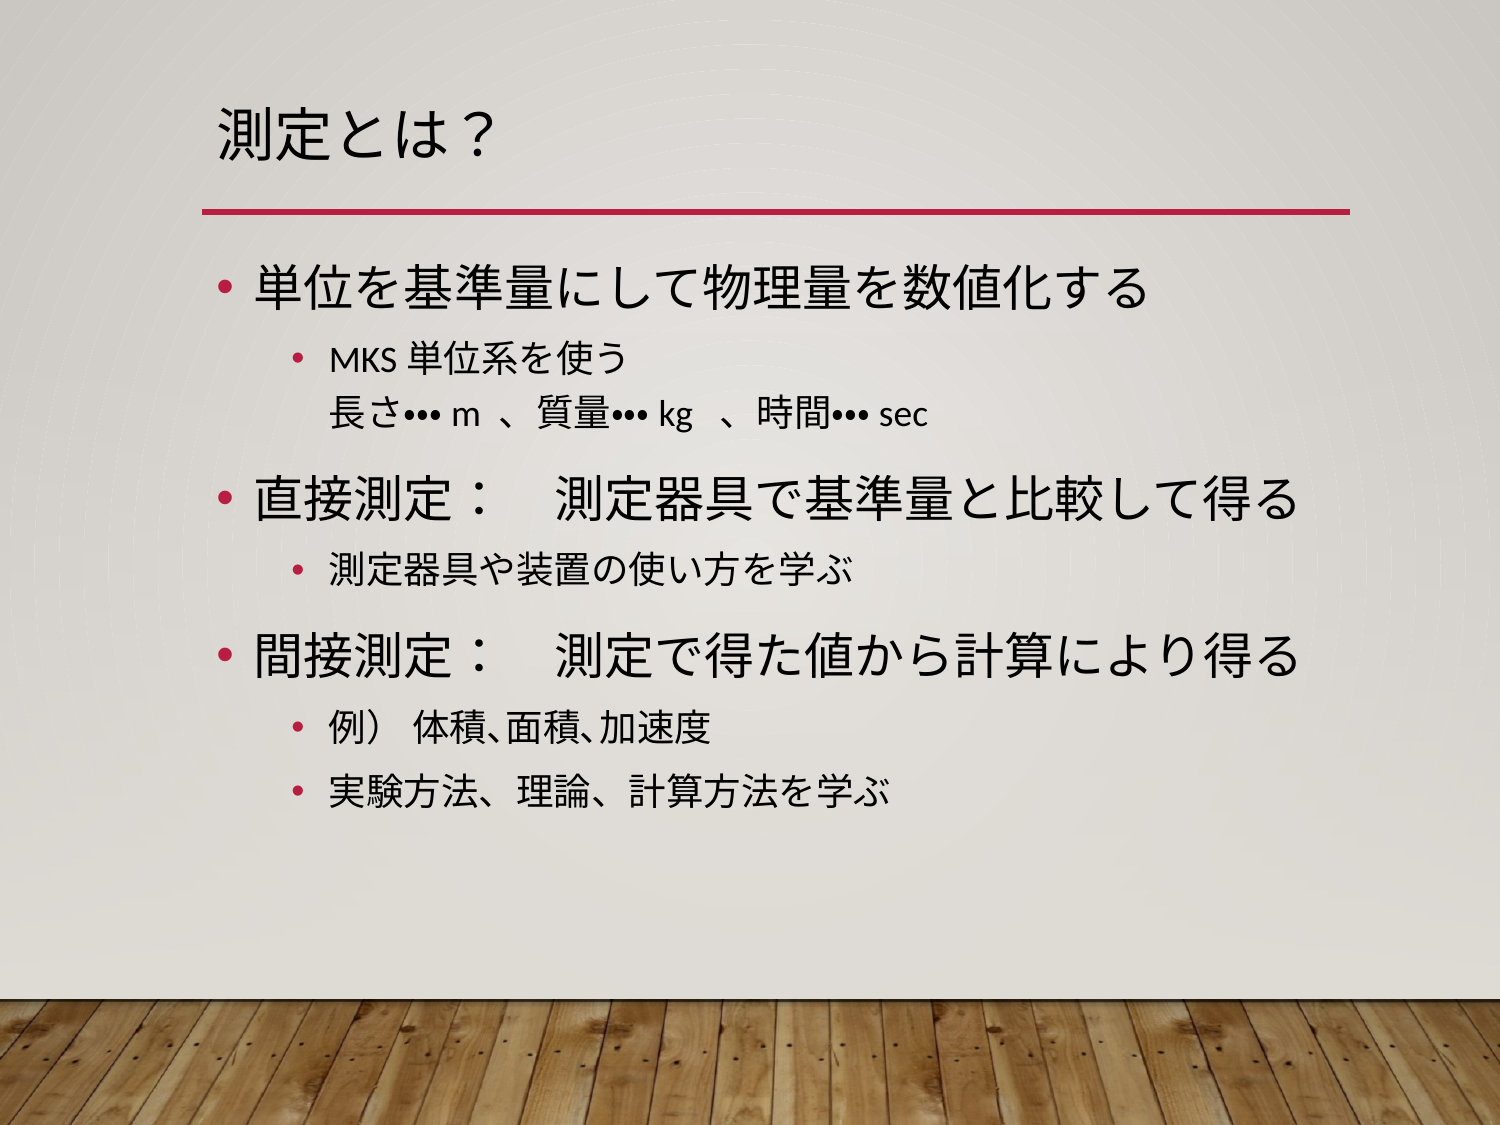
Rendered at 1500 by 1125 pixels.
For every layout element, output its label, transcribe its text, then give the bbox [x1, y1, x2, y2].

list 単位を基準量にして物理量を数値化する MKS単位系を使う 長さ・・・m 、質量・・・kg 、時間・・・sec 直接測定： 測定器具で基準量と比較して得る 測定器具や装置の使い方を学ぶ 間接測定： 測定で得た値から計算により得る 例） 体積､面積､加速度 実験方法、理論、計算方法を学ぶ [201, 236, 1350, 897]
title 測定とは？ [201, 98, 1350, 212]
picture [0, 999, 1500, 1125]
